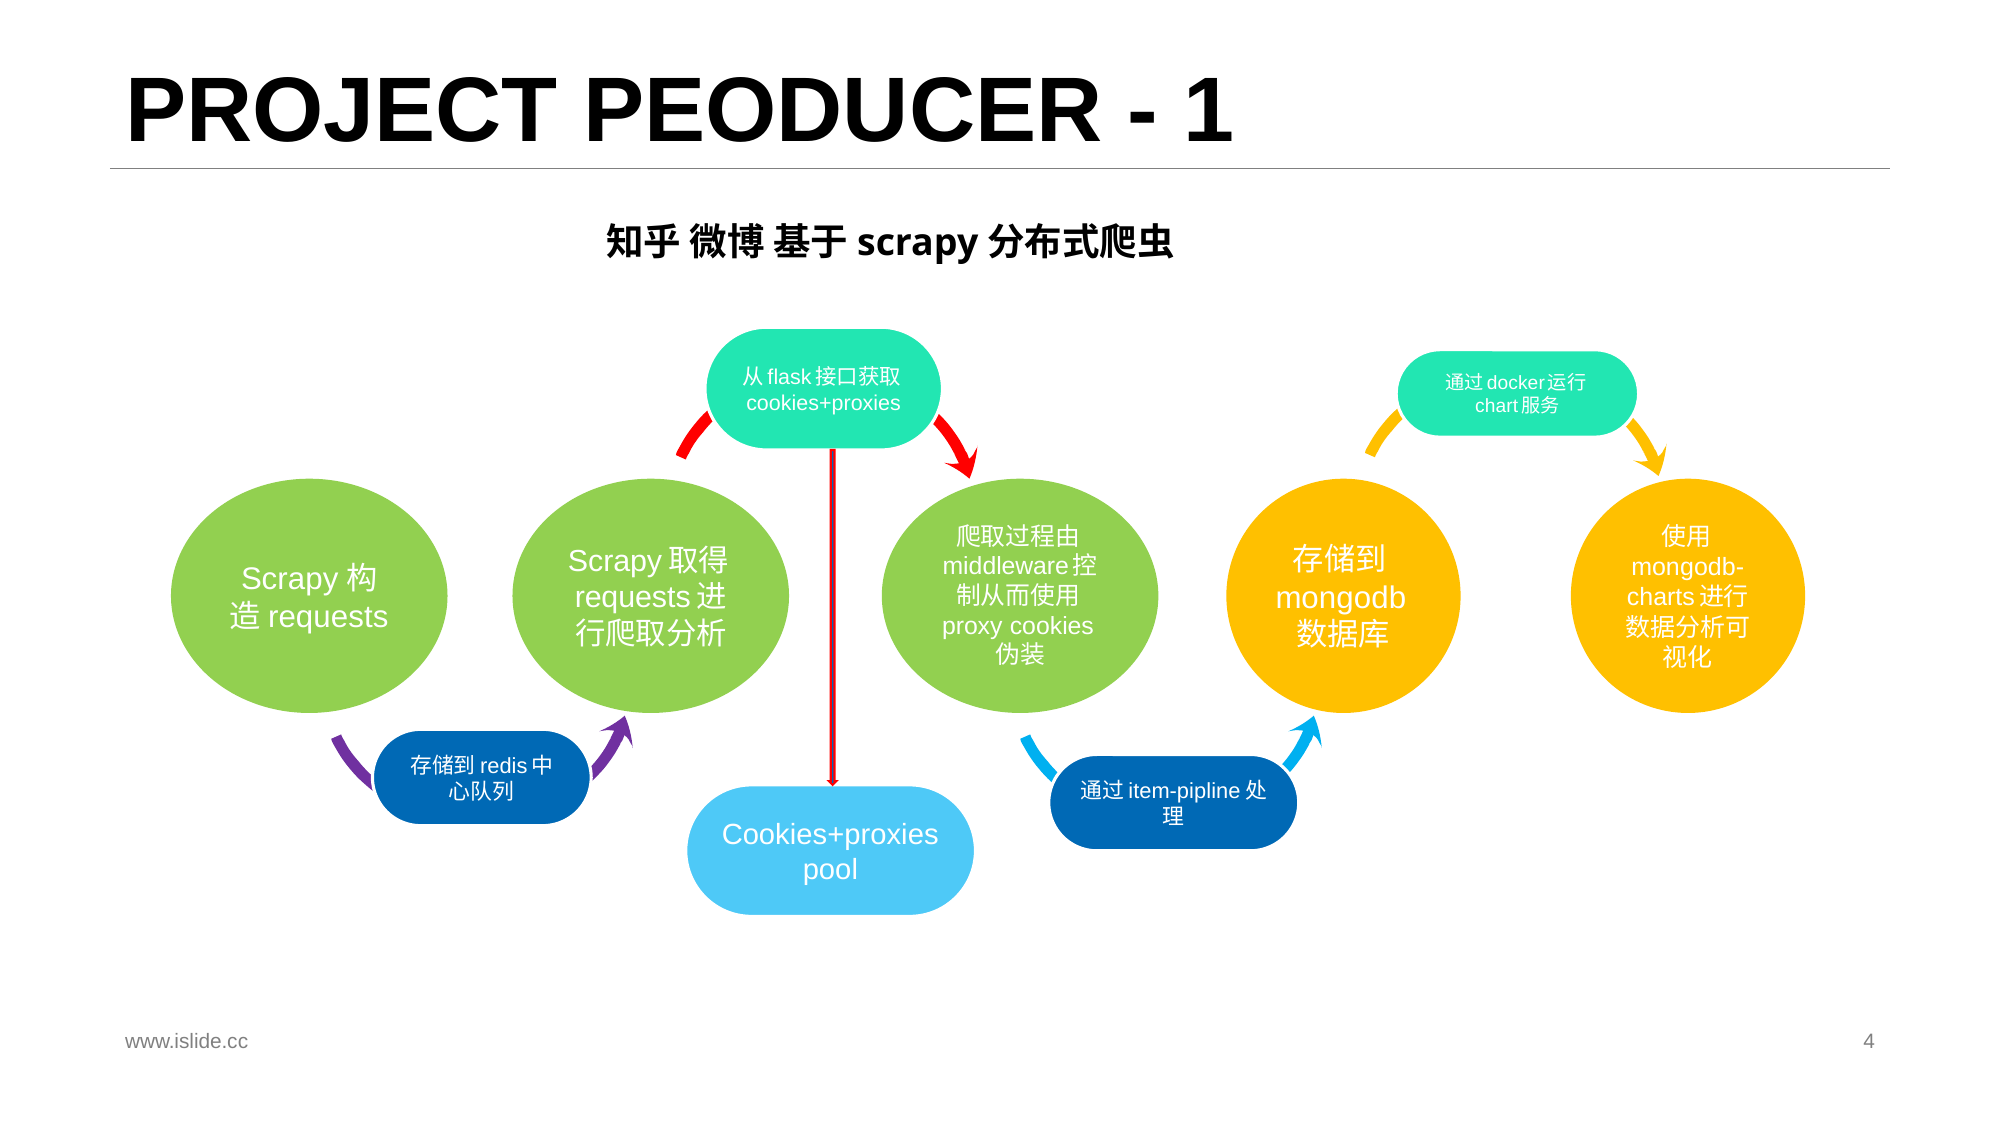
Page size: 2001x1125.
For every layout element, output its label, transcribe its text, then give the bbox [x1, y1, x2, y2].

slide_number 4 [1412, 1023, 1890, 1058]
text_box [170, 187, 1806, 952]
title PROJECT PEODUCER - 1 [109, 0, 1890, 169]
footer www.islide.cc [109, 1023, 790, 1058]
